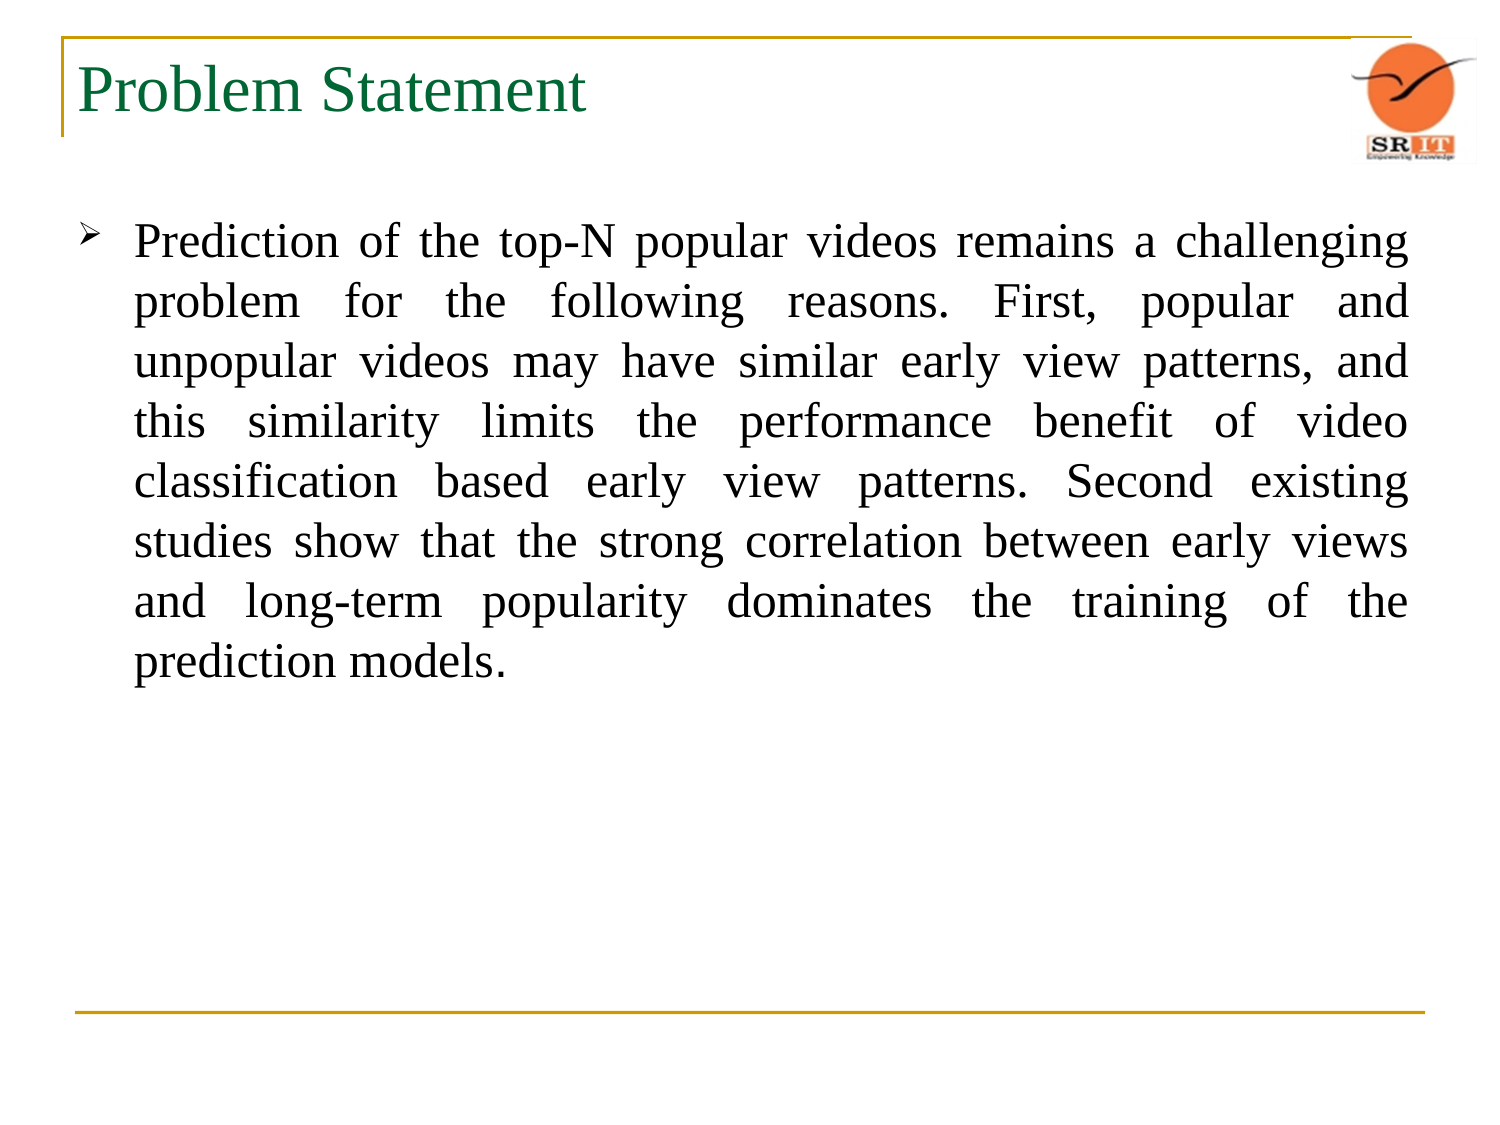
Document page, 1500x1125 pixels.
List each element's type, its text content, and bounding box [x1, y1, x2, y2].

title Problem Statement [62, 37, 1413, 199]
picture [1413, 37, 1478, 165]
list Prediction of the top-N popular videos remains a challenging problem for the following reasons. First, popular and unpopular videos may have similar early view patterns, and this similarity limits the performance benefit of video classification based early view patterns. Second existing studies show that the strong correlation between early views and long-term popularity dominates the training of the prediction models. [62, 199, 1426, 1006]
